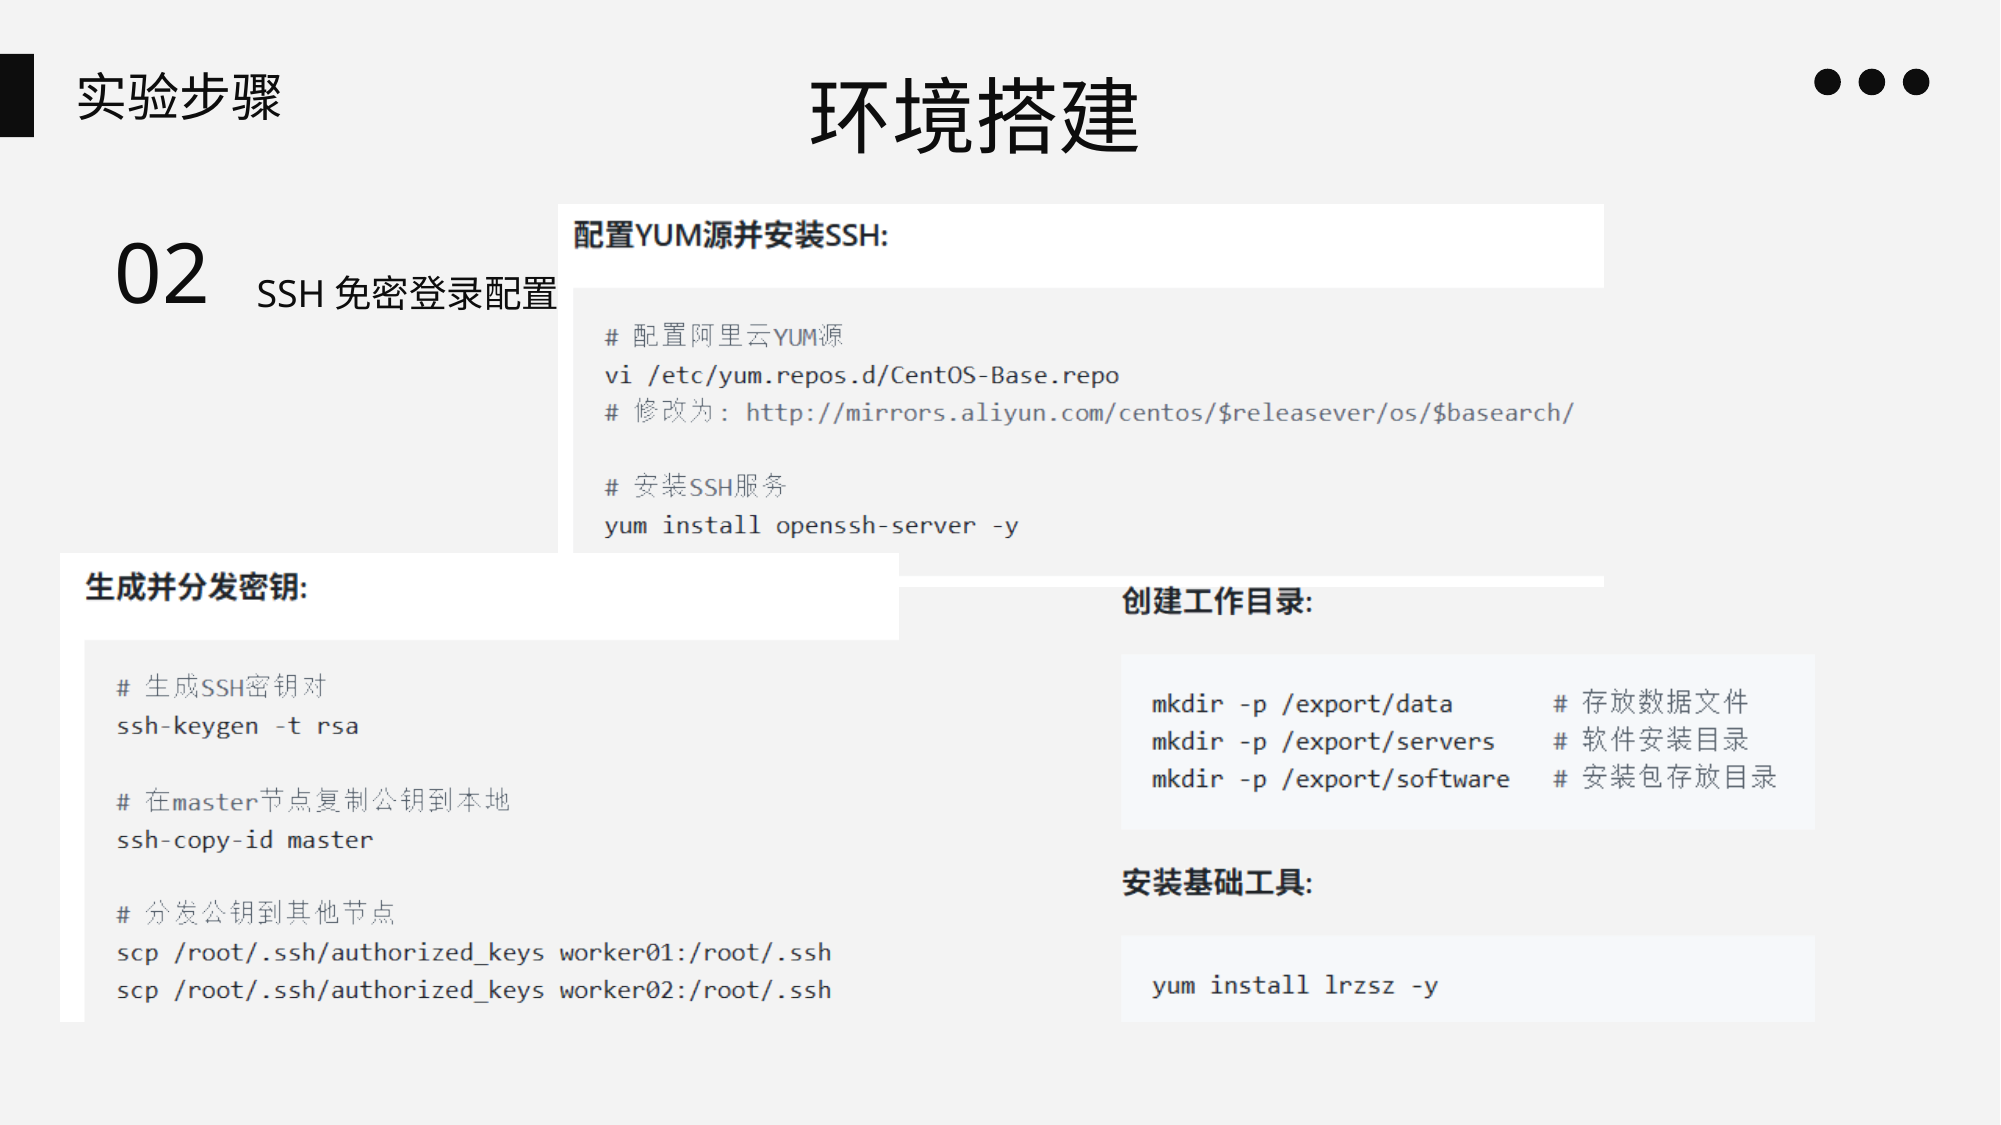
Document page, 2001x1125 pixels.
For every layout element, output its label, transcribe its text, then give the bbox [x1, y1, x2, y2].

text_box 实验步骤 [60, 56, 794, 134]
text_box 02 [100, 213, 242, 328]
text_box [1901, 67, 1931, 97]
picture [60, 204, 1815, 1022]
text_box [1813, 67, 1842, 97]
text_box SSH免密登录配置 [242, 262, 558, 322]
text_box 环境搭建 [794, 56, 1540, 172]
text_box [1857, 67, 1887, 97]
